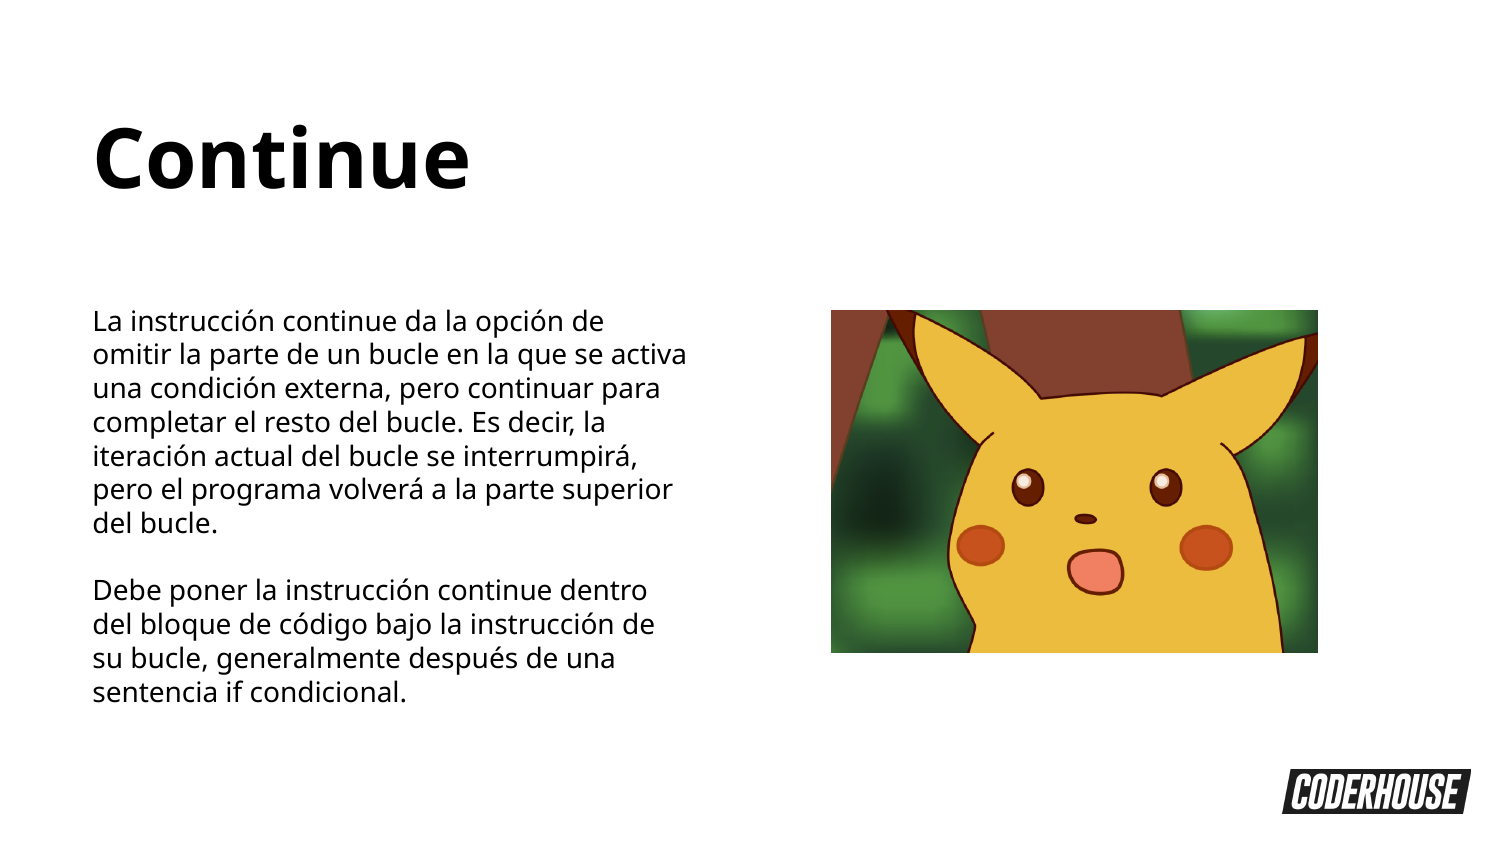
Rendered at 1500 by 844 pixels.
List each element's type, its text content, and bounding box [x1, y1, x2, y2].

text_box Continue [77, 101, 1414, 222]
picture [1281, 769, 1471, 814]
text_box La instrucción continue da la opción de omitir la parte de un bucle en la que se activa una condición externa, pero continuar para completar el resto del bucle. Es decir, la iteración actual del bucle se interrumpirá, pero el programa volverá a la parte superior del bucle. Debe poner la instrucción continue dentro del bloque de código bajo la instrucción de su bucle, generalmente después de una sentencia if condicional. [77, 287, 707, 723]
picture [831, 310, 1318, 654]
